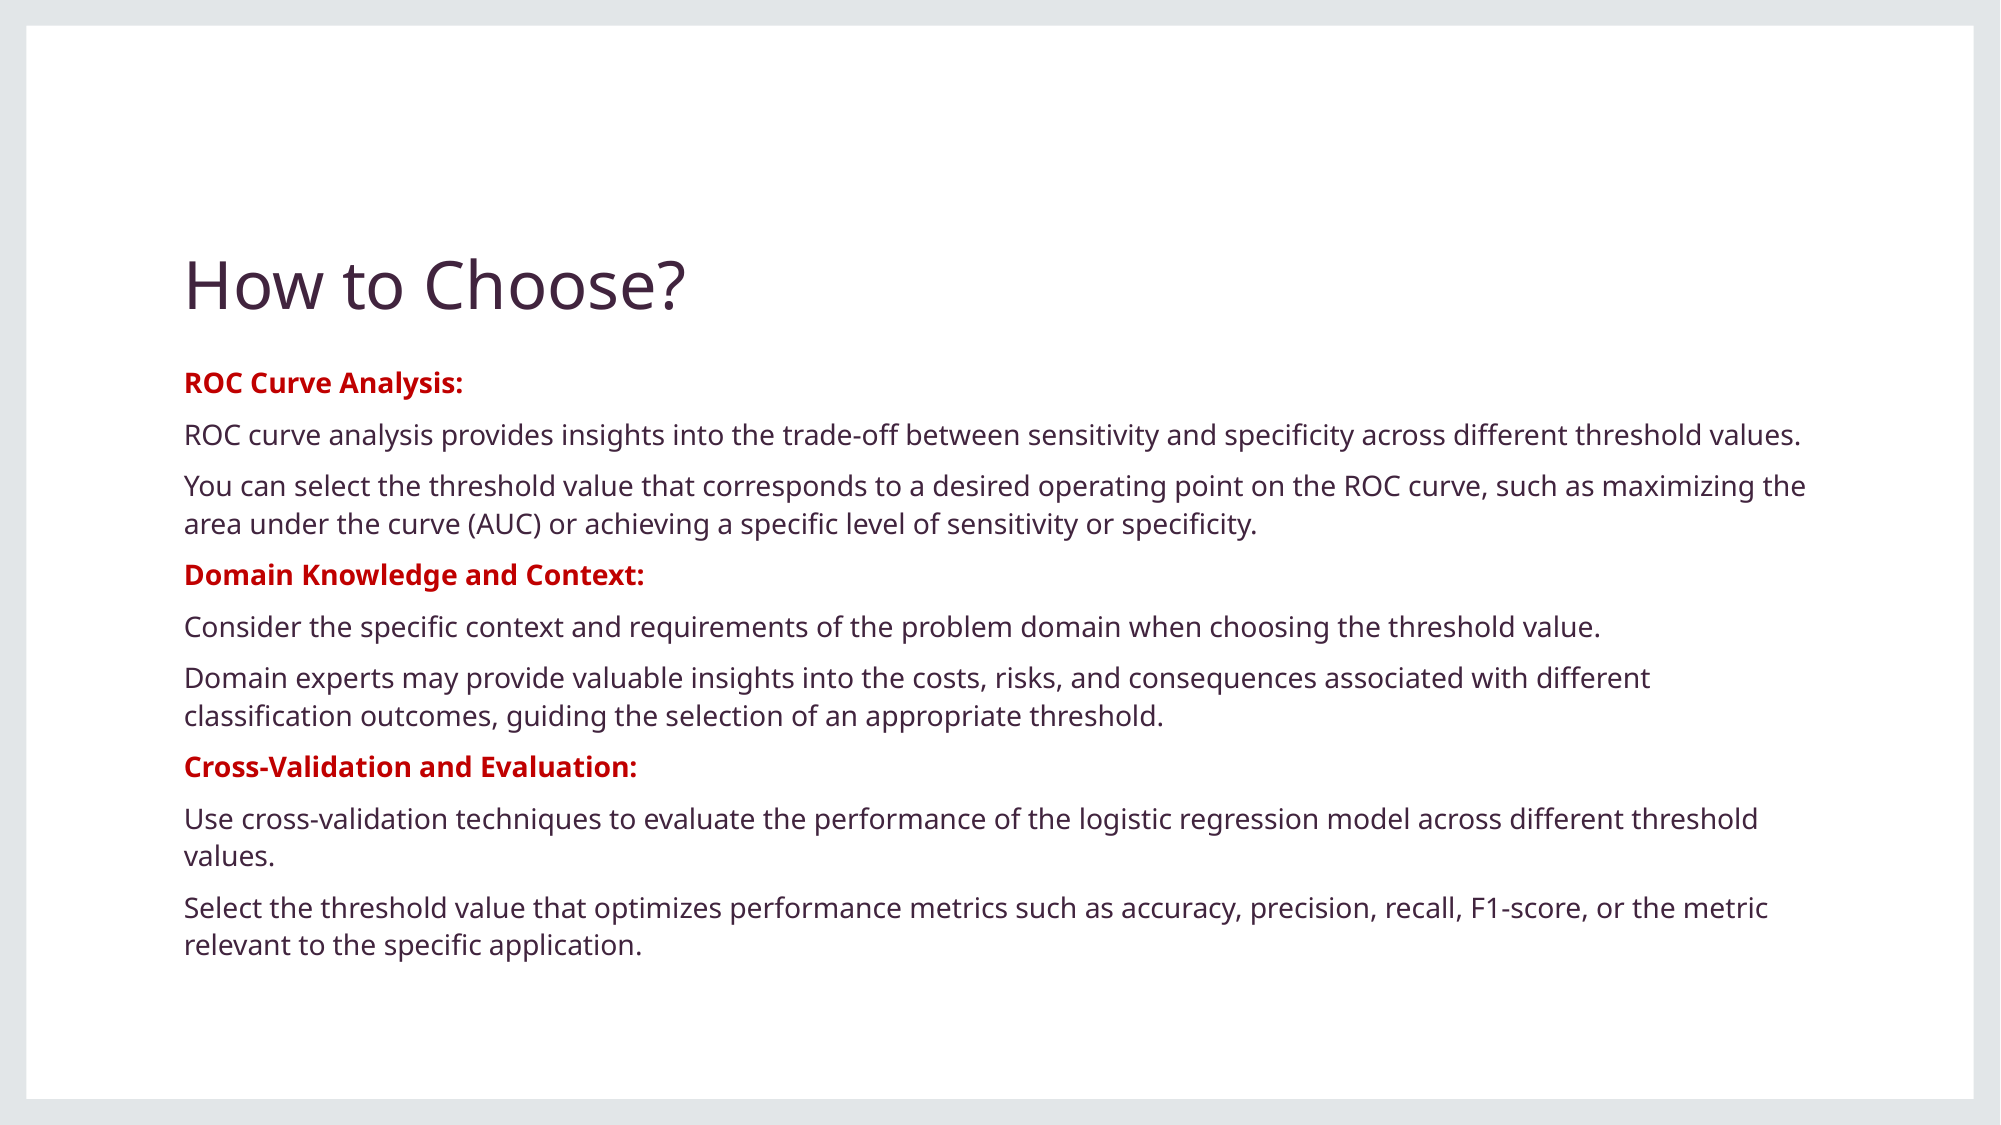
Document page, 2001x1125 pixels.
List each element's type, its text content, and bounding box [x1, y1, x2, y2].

title How to Choose? [168, 118, 1832, 331]
list ROC Curve Analysis: ROC curve analysis provides insights into the trade-off between sensitivity and specificity across different threshold values. You can select the threshold value that corresponds to a desired operating point on the ROC curve, such as maximizing the area under the curve (AUC) or achieving a specific level of sensitivity or specificity. Domain Knowledge and Context: Consider the specific context and requirements of the problem domain when choosing the threshold value. Domain experts may provide valuable insights into the costs, risks, and consequences associated with different classification outcomes, guiding the selection of an appropriate threshold. Cross-Validation and Evaluation: Use cross-validation techniques to evaluate the performance of the logistic regression model across different threshold values. Select the threshold value that optimizes performance metrics such as accuracy, precision, recall, F1-score, or the metric relevant to the specific application. [168, 354, 1832, 1006]
